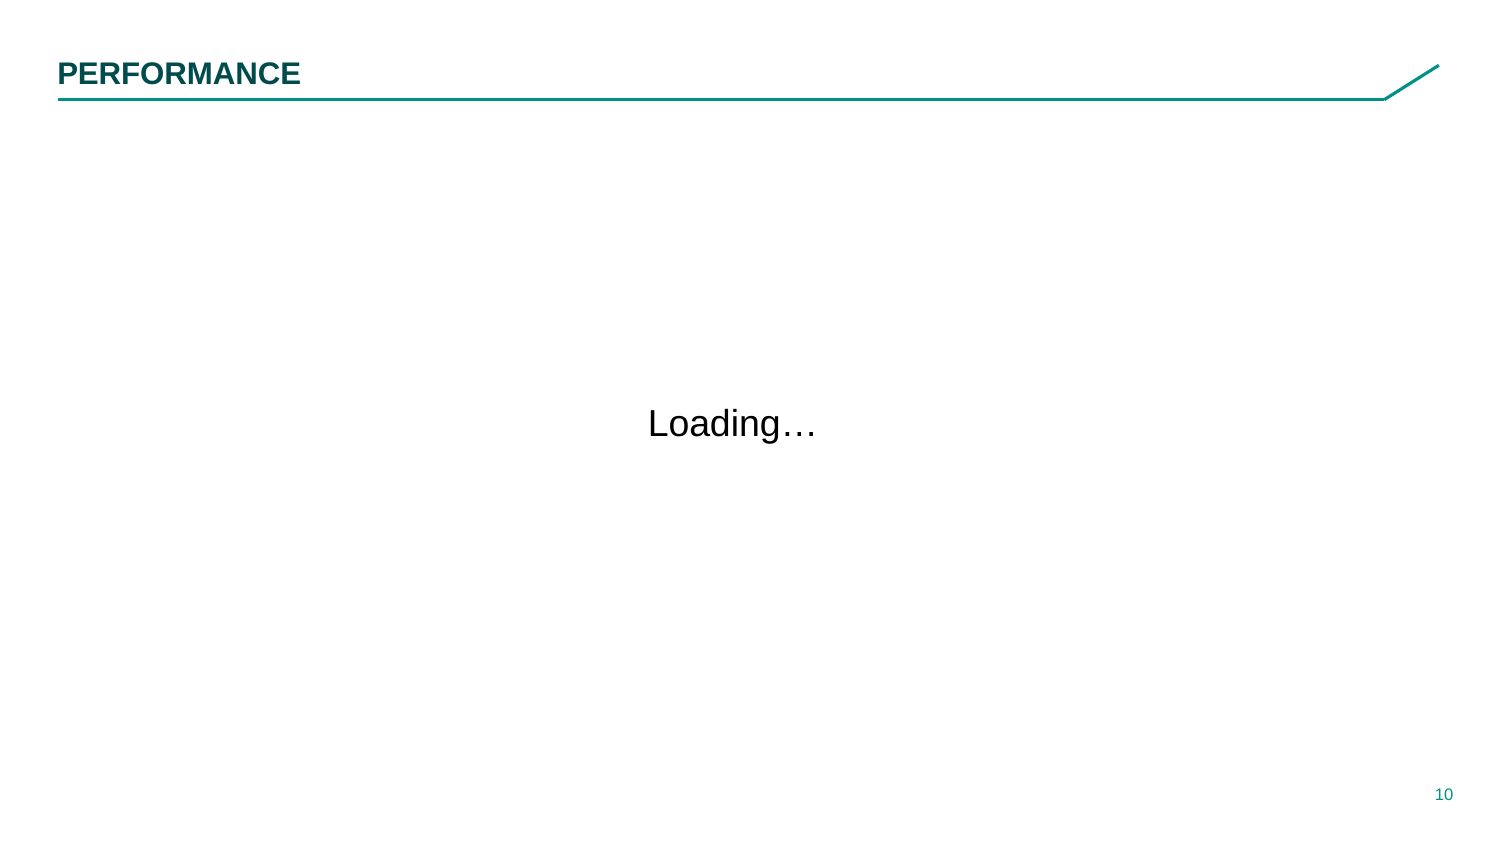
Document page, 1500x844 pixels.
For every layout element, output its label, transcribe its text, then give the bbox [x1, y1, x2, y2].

list Performance [57, 57, 1442, 93]
text_box Loading… [633, 391, 834, 452]
